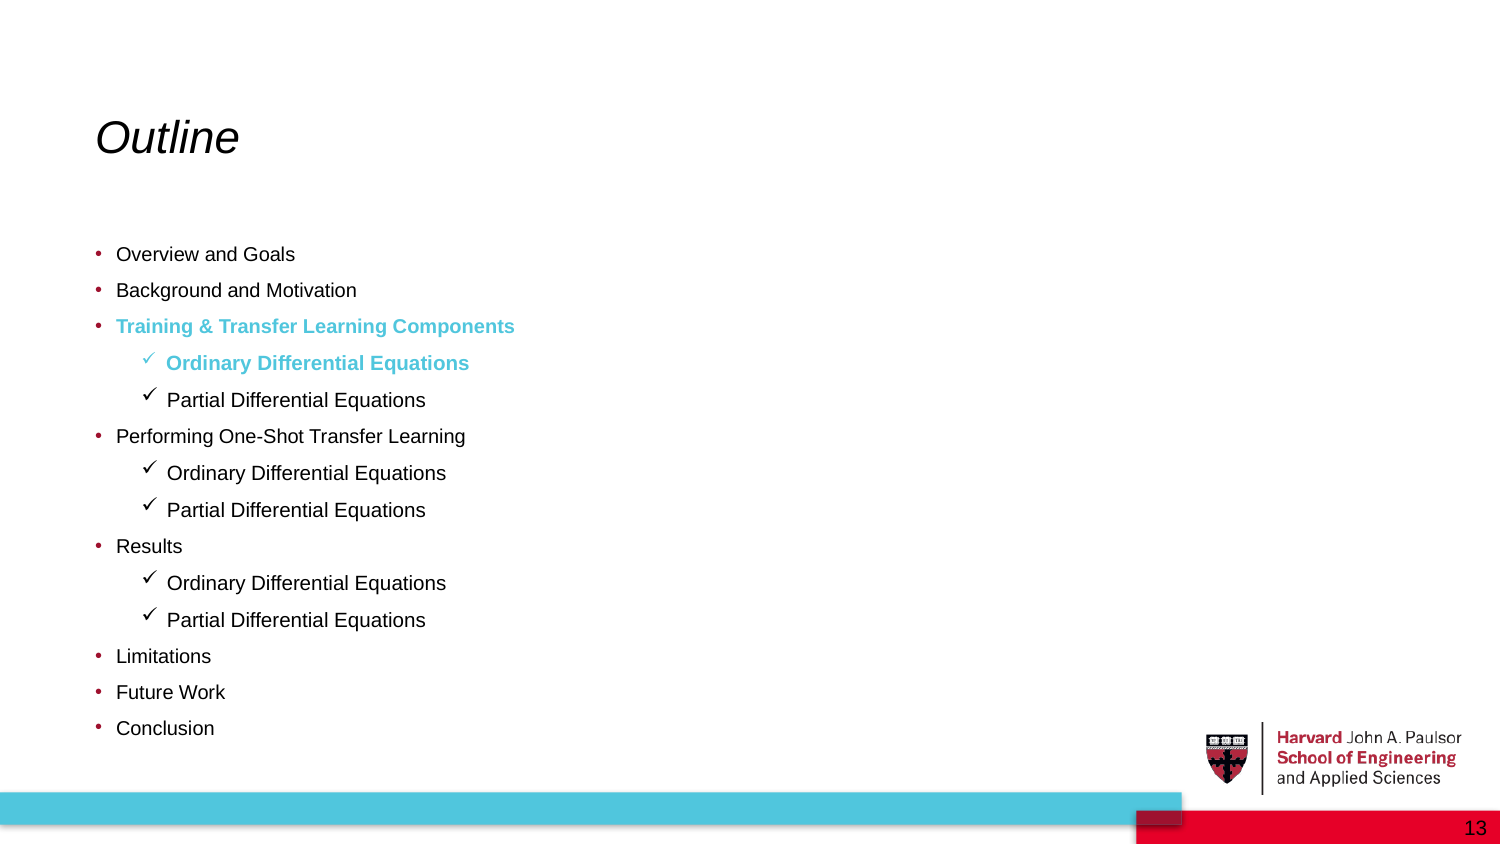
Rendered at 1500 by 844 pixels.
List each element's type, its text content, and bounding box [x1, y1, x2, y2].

text_box Overview and Goals Background and Motivation Training & Transfer Learning Components Ordinary Differential Equations Partial Differential Equations Performing One-Shot Transfer Learning Ordinary Differential Equations Partial Differential Equations Results Ordinary Differential Equations Partial Differential Equations Limitations Future Work Conclusion [80, 221, 1273, 752]
text_box 13 [1449, 807, 1500, 844]
list Outline [80, 100, 1273, 221]
